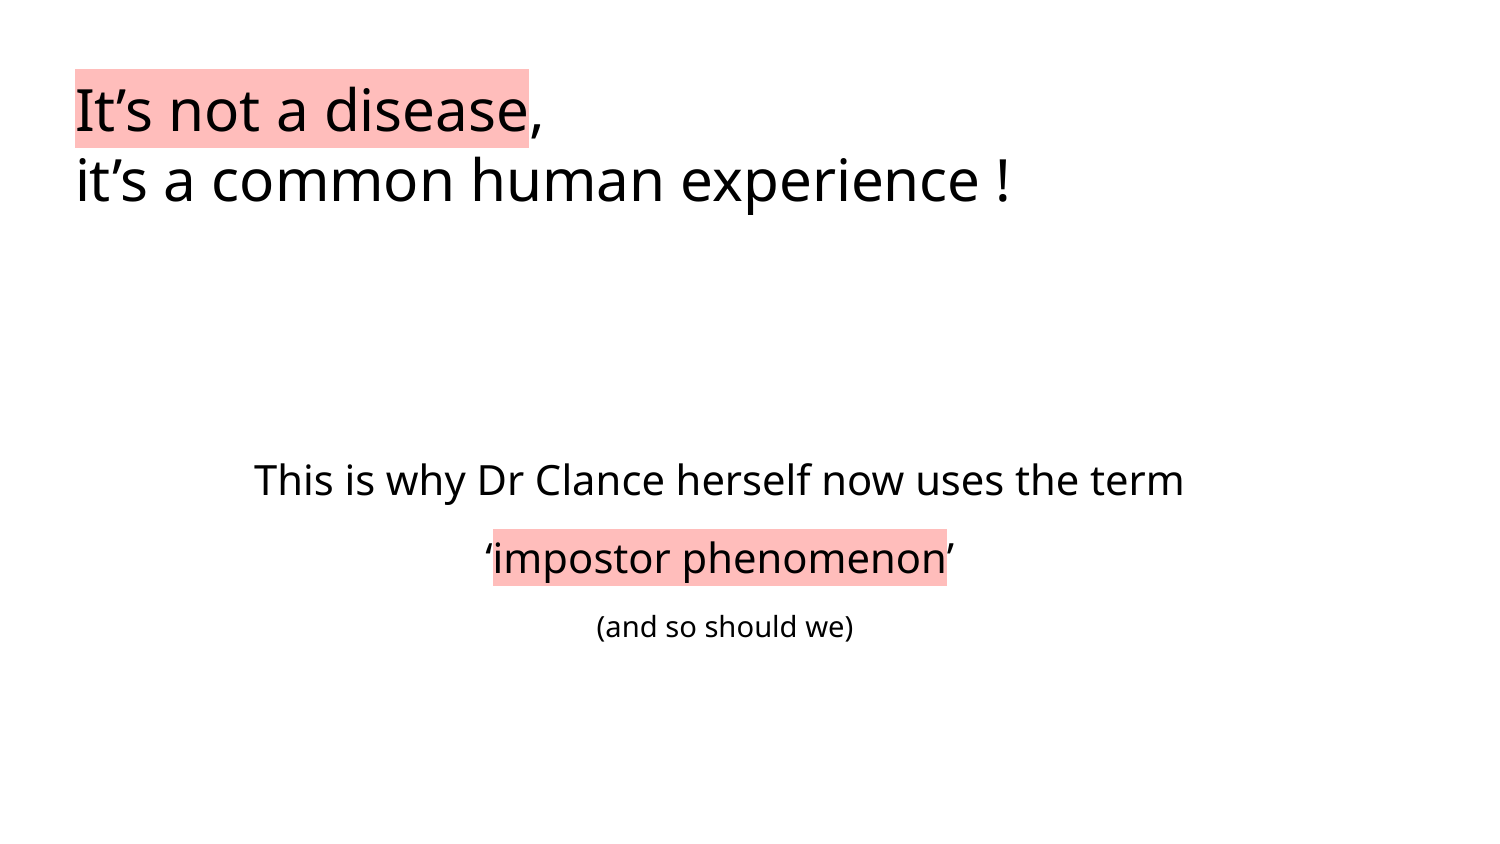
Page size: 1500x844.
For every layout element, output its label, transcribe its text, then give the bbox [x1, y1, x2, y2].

list This is why Dr Clance herself now uses the term ‘impostor phenomenon’ (and so should we) [75, 350, 1376, 738]
title It’s not a disease, it’s a common human experience ! [75, 72, 1473, 267]
